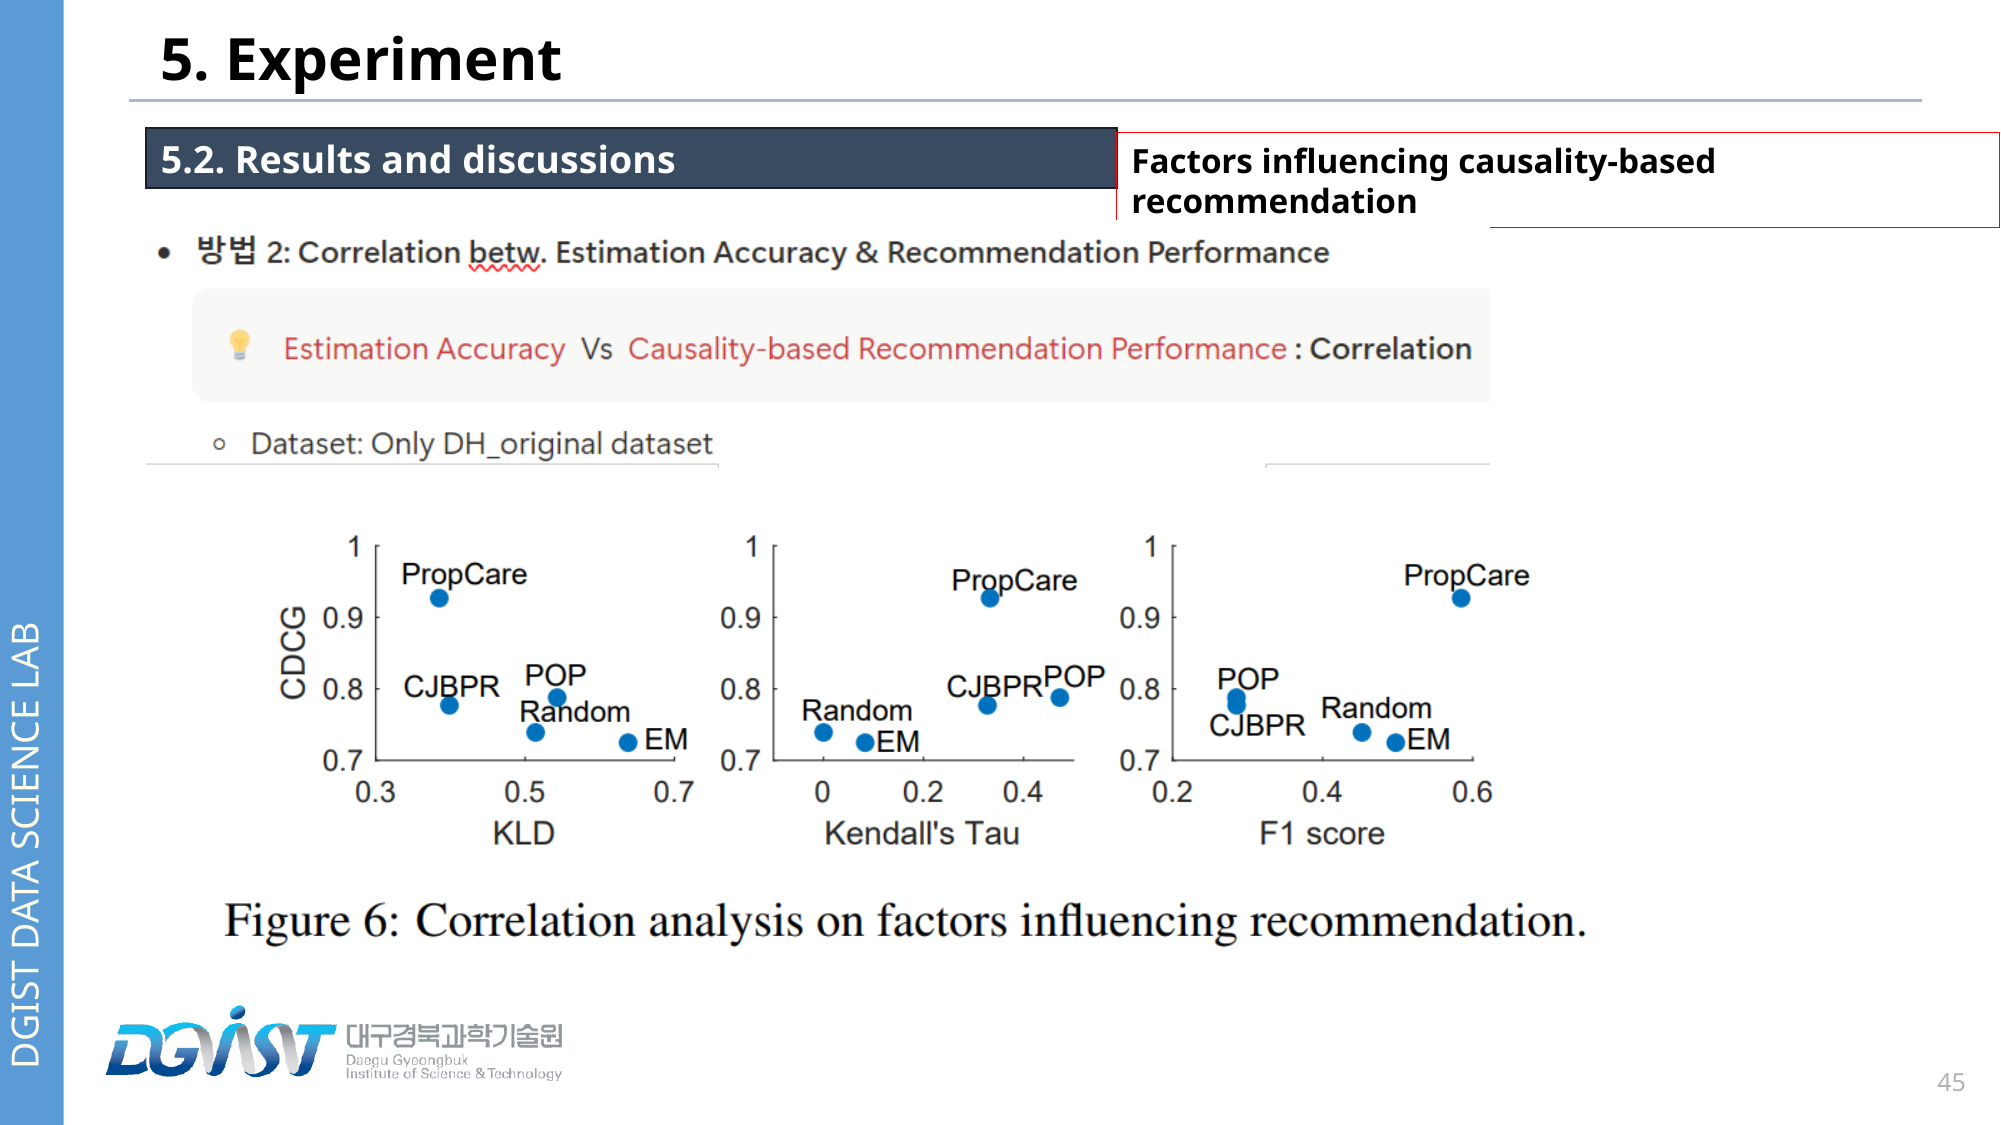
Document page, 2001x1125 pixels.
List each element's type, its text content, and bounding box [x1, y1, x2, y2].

picture [146, 220, 1490, 470]
text_box Factors influencing causality-based recommendation [1116, 132, 2000, 228]
text_box 5.2. Results and discussions [145, 127, 1118, 189]
text_box 5. Experiment [146, 14, 1954, 100]
picture [205, 508, 1608, 966]
picture [105, 1005, 562, 1081]
slide_number 45 [1531, 1053, 1982, 1114]
